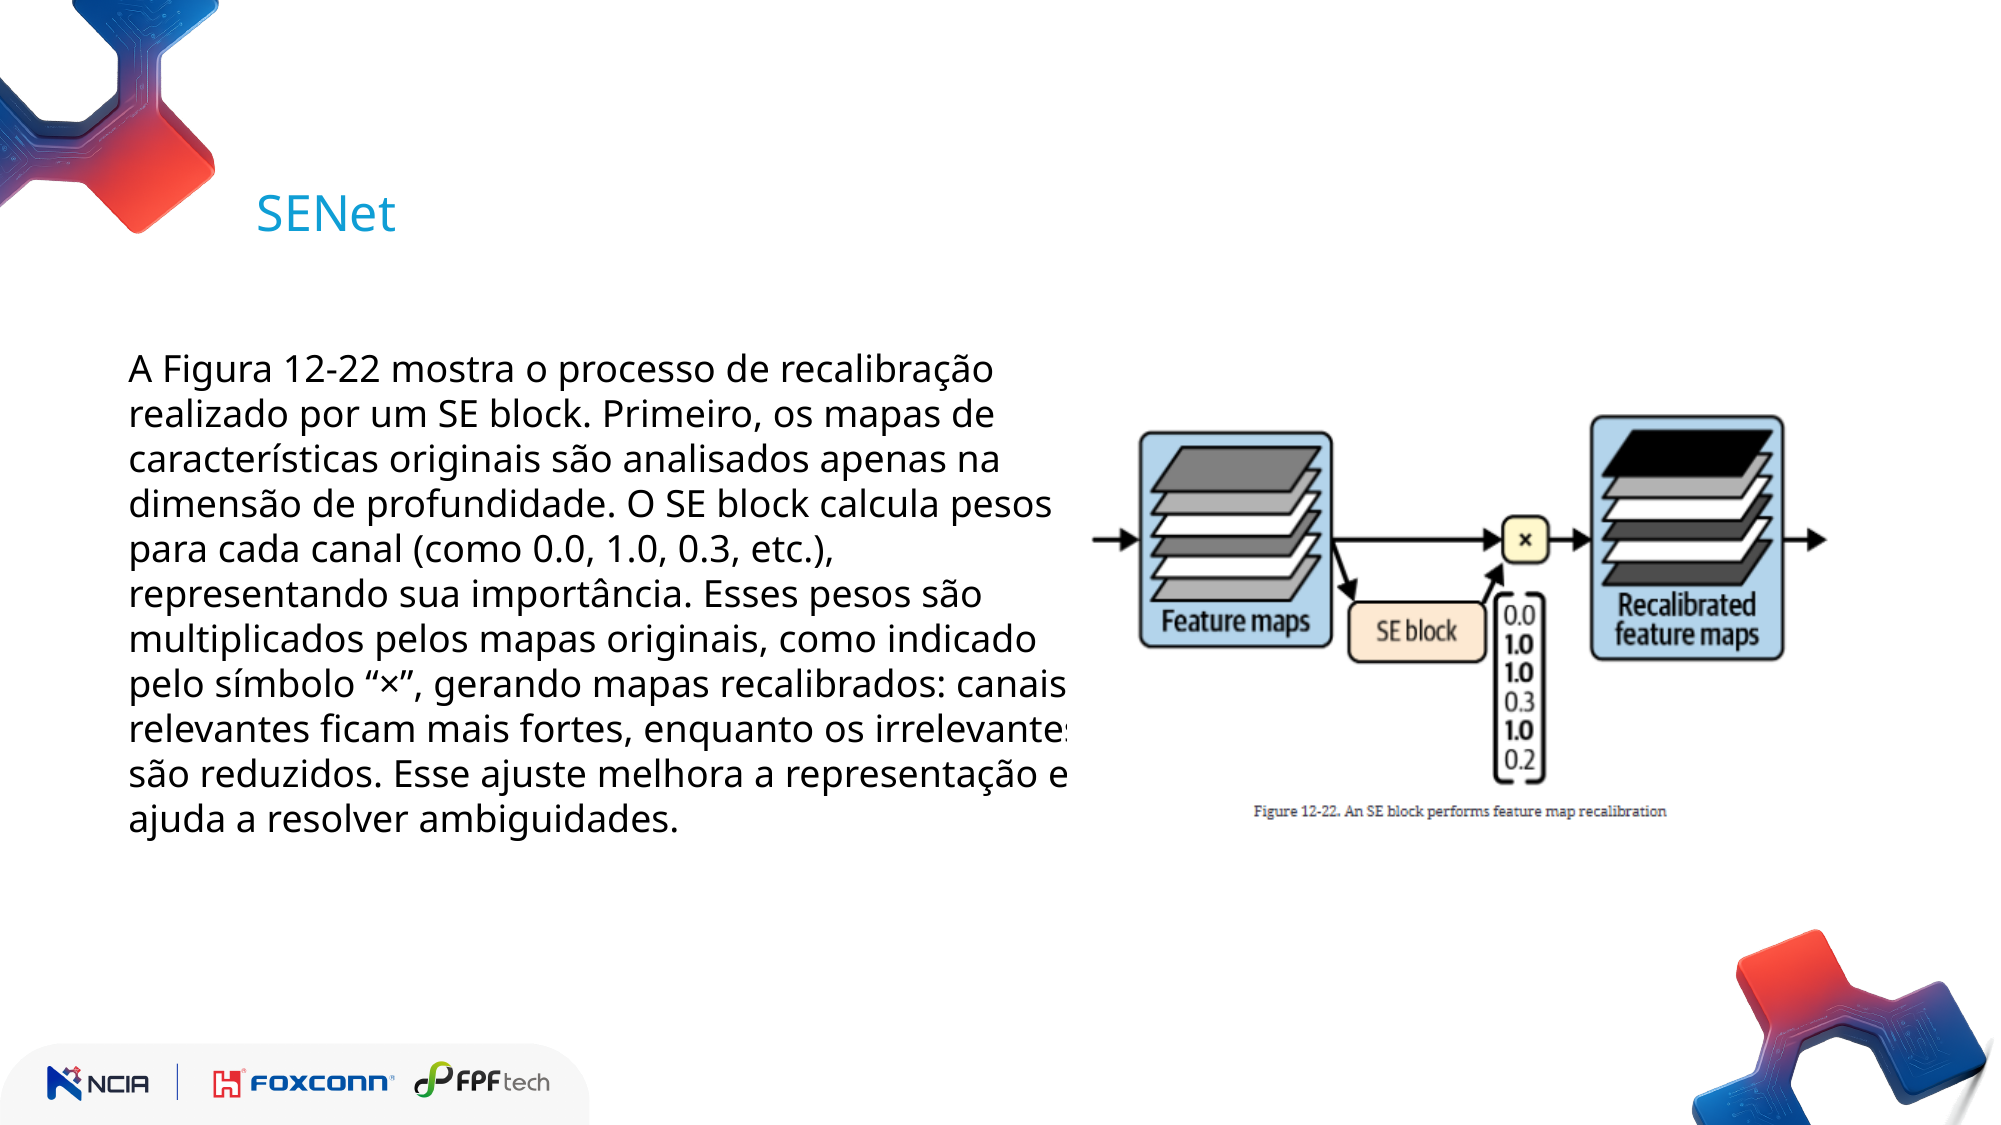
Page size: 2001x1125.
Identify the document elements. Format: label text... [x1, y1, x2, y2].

picture [1667, 911, 2001, 1125]
text_box SENet [242, 174, 1293, 250]
text_box A Figura 12-22 mostra o processo de recalibração realizado por um SE block. Primeiro, os mapas de características originais são analisados apenas na dimensão de profundidade. O SE block calcula pesos para cada canal (como 0.0, 1.0, 0.3, etc.), representando sua importância. Esses pesos são multiplicados pelos mapas originais, como indicado pelo símbolo “×”, gerando mapas recalibrados: canais relevantes ficam mais fortes, enquanto os irrelevantes são reduzidos. Esse ajuste melhora a representação e ajuda a resolver ambiguidades. [113, 337, 1103, 848]
picture [1066, 387, 1887, 849]
picture [0, 991, 590, 1125]
picture [0, 0, 250, 246]
